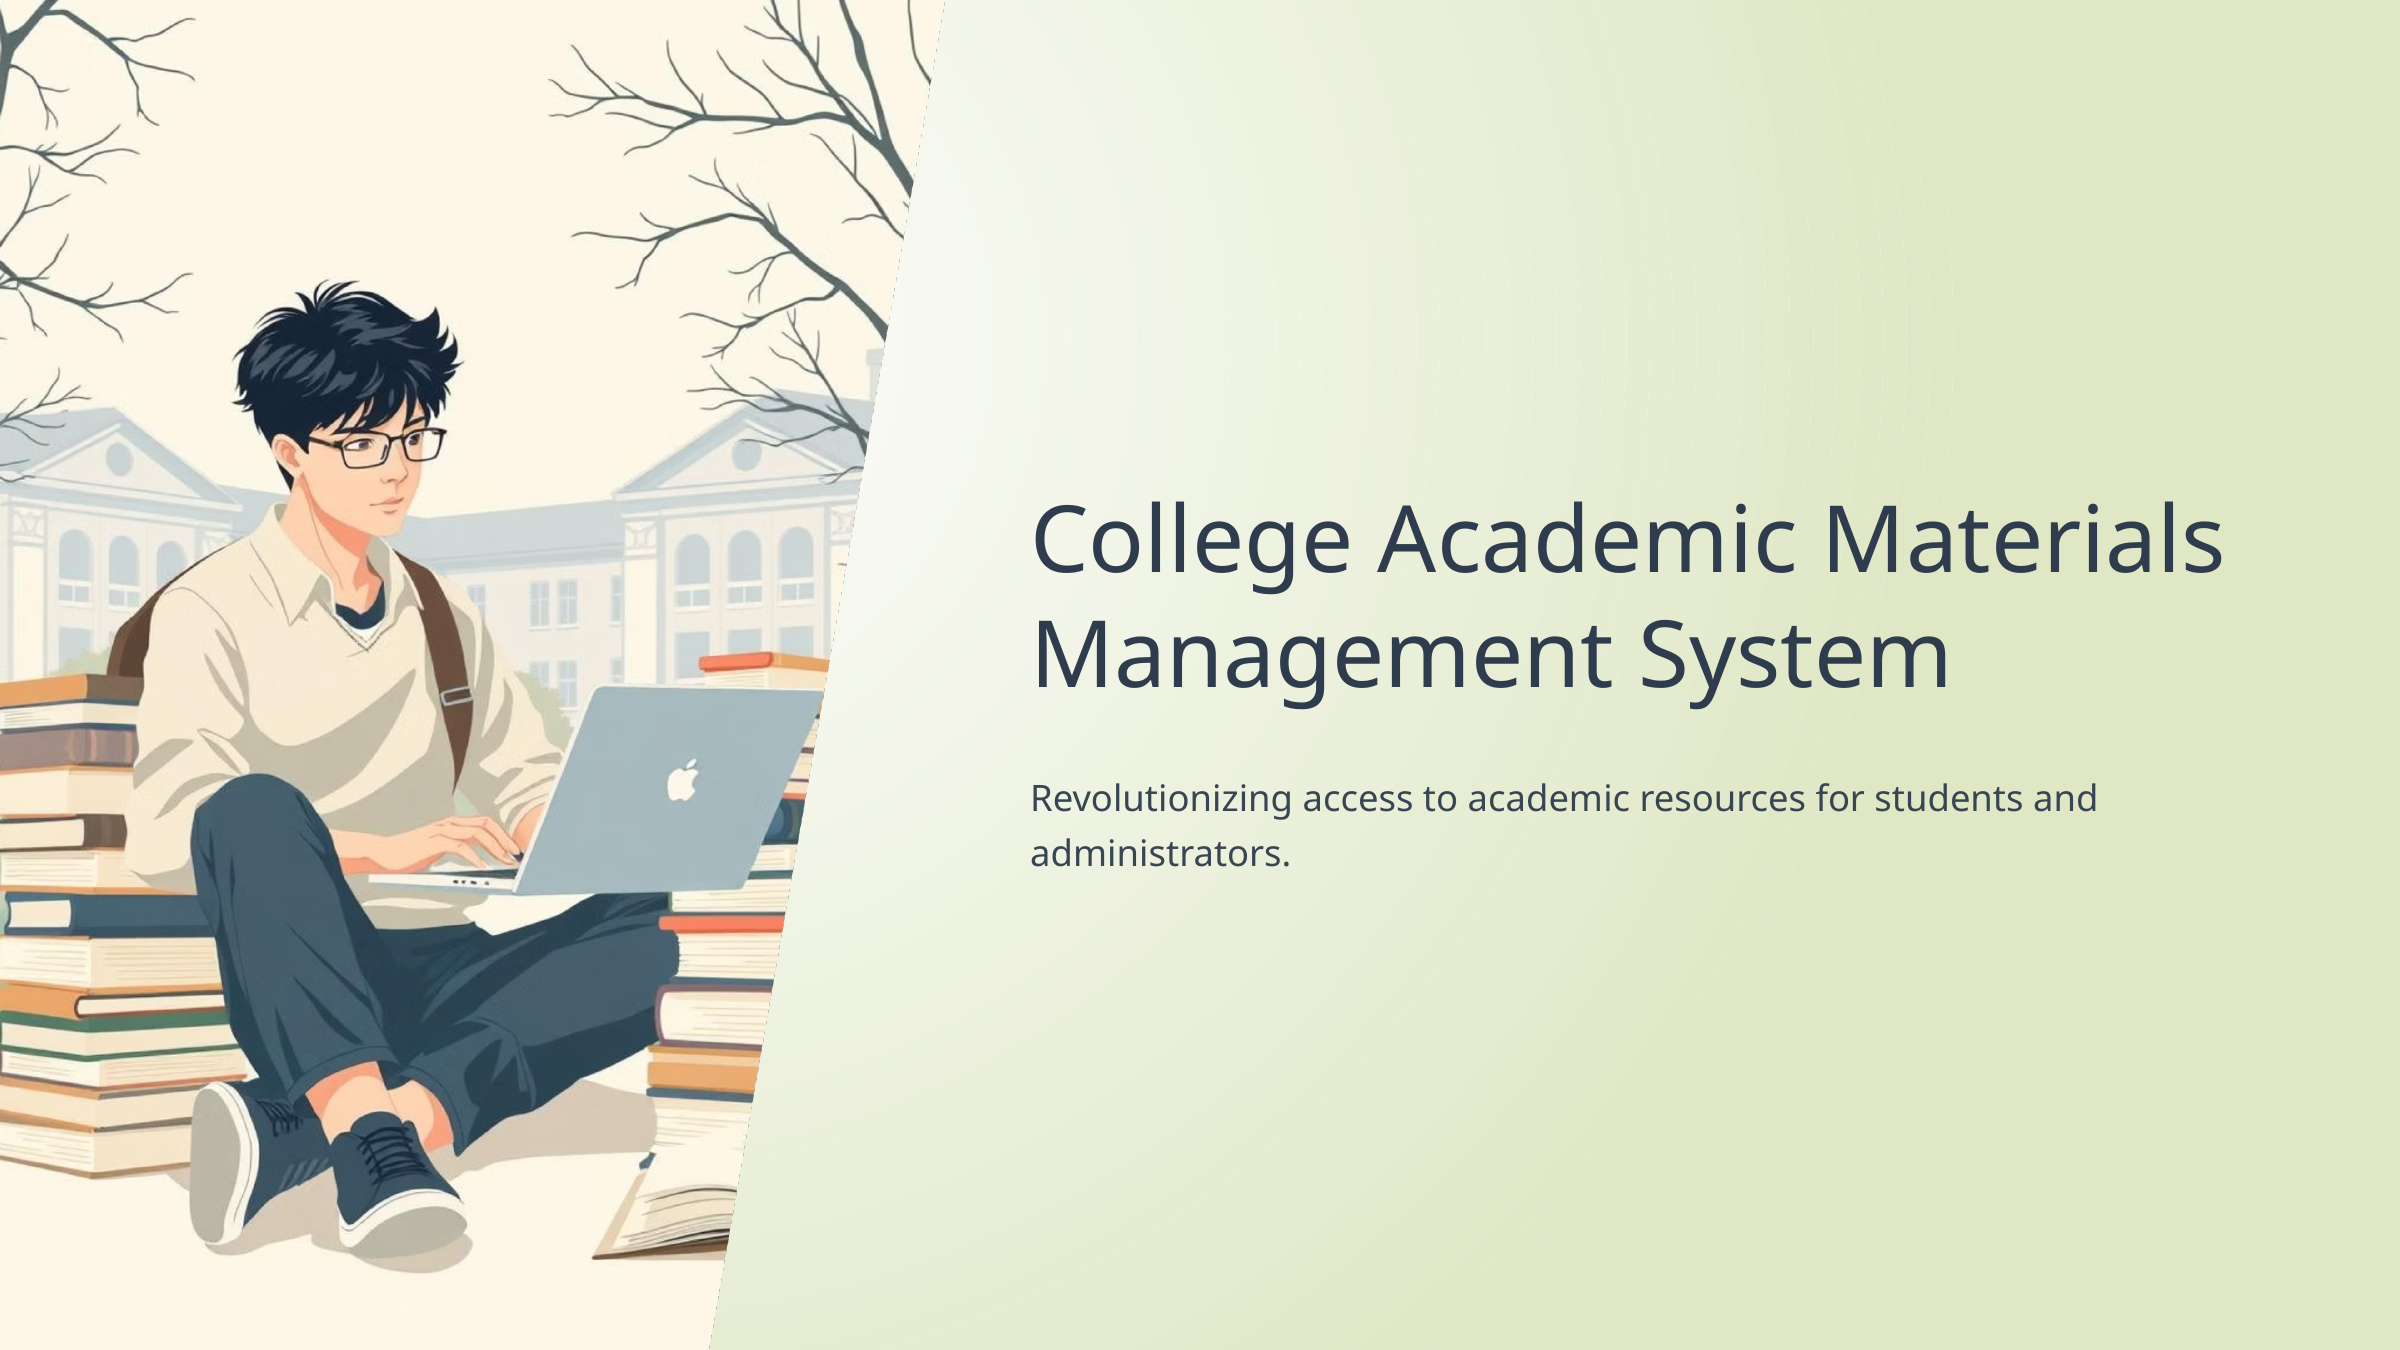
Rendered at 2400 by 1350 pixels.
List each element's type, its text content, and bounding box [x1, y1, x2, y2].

picture [0, 0, 946, 1350]
text_box College Academic Materials Management System [1030, 474, 2270, 708]
text_box Revolutionizing access to academic resources for students and administrators. [1030, 763, 2270, 875]
